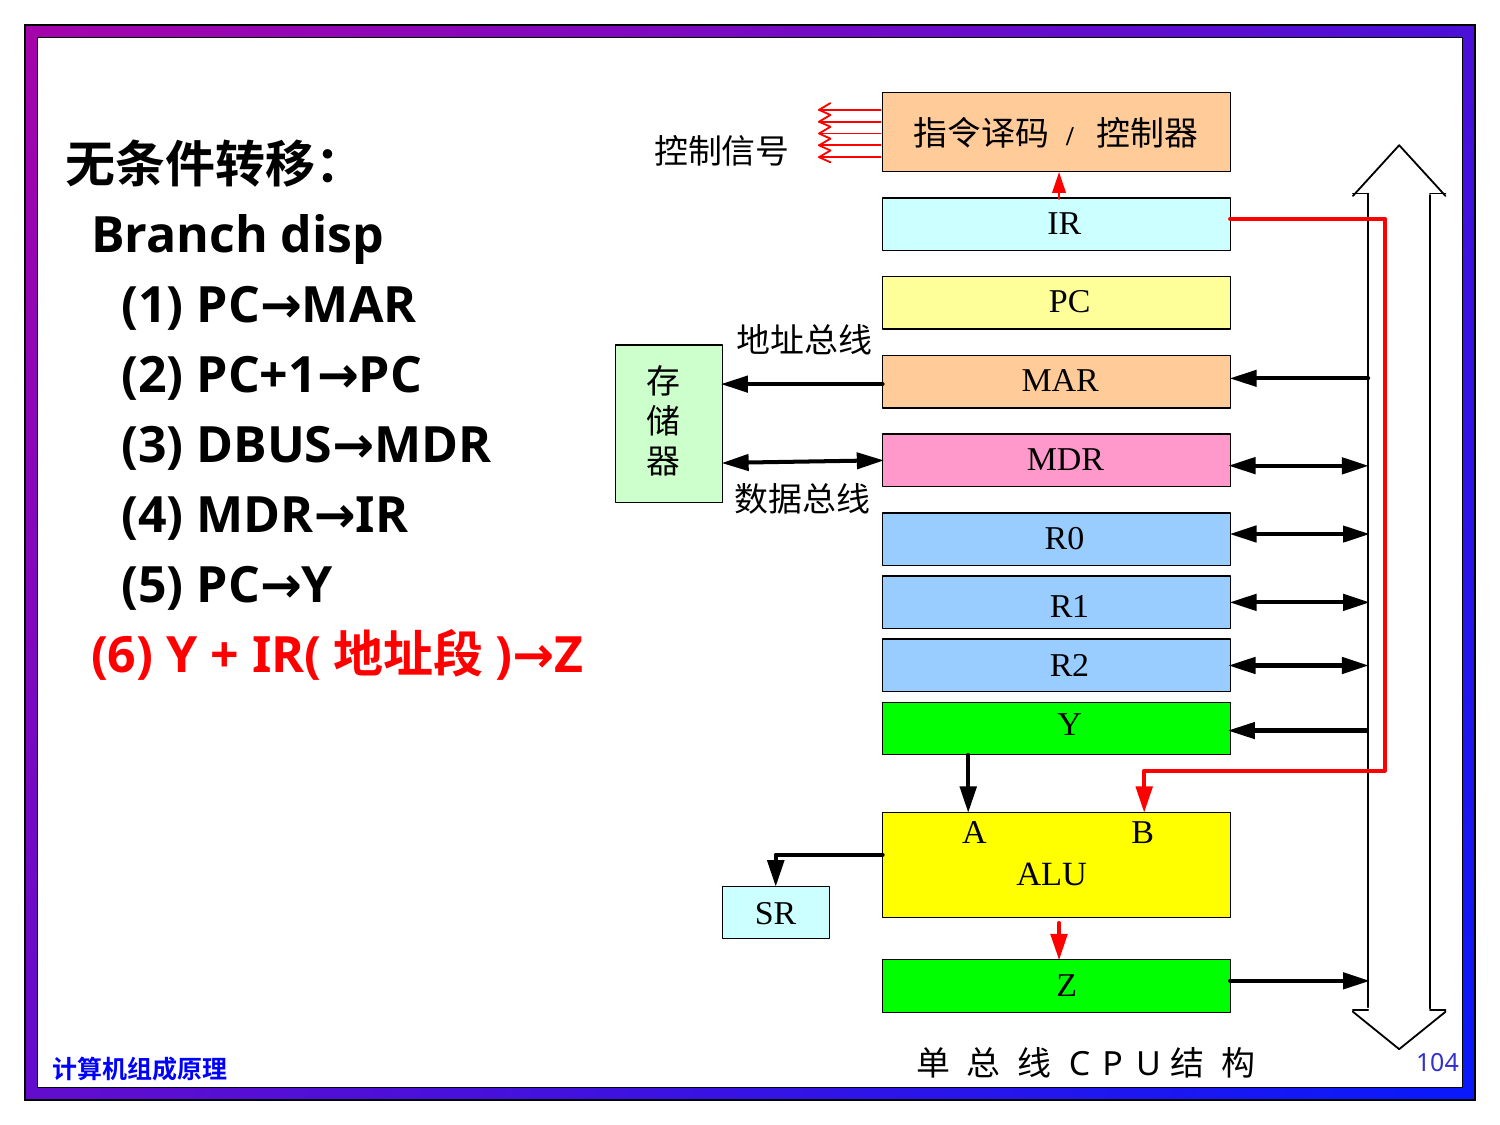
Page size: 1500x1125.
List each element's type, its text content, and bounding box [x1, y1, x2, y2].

list 无条件转移： Branch disp (1) PC→MAR (2) PC+1→PC (3) DBUS→MDR (4) MDR→IR (5) PC→Y (6) Y + IR(地址段)→Z [50, 125, 607, 800]
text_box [612, 89, 1449, 1088]
